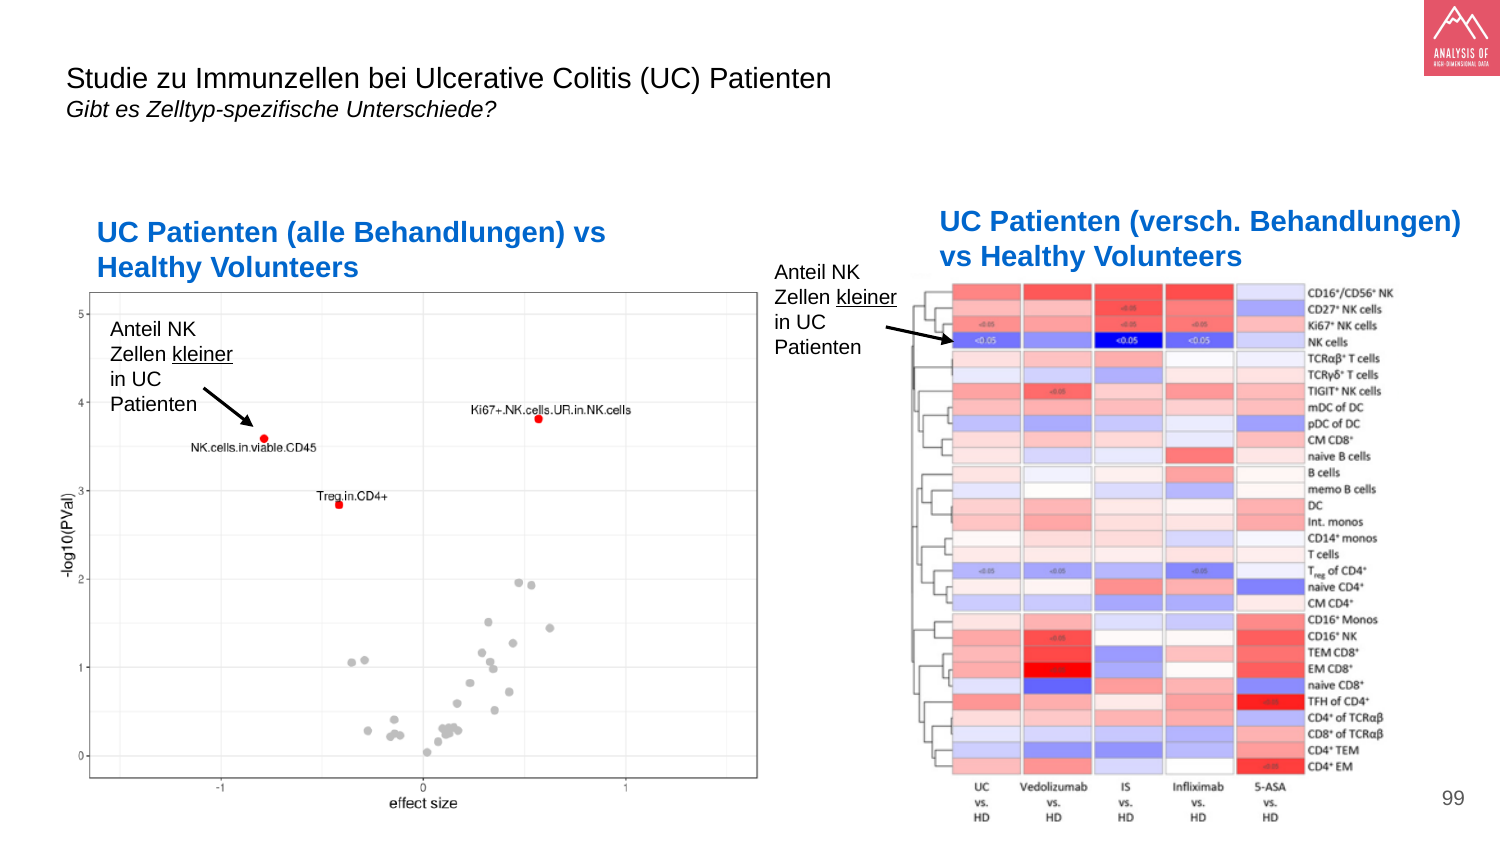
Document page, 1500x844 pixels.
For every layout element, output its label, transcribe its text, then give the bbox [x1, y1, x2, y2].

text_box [50, 197, 769, 822]
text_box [94, 300, 254, 433]
picture [1424, 0, 1500, 76]
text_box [896, 186, 1500, 838]
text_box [759, 243, 955, 376]
title Studie zu Immunzellen bei Ulcerative Colitis (UC) Patienten Gibt es Zelltyp-spezifische Unterschiede? [51, 43, 1485, 138]
